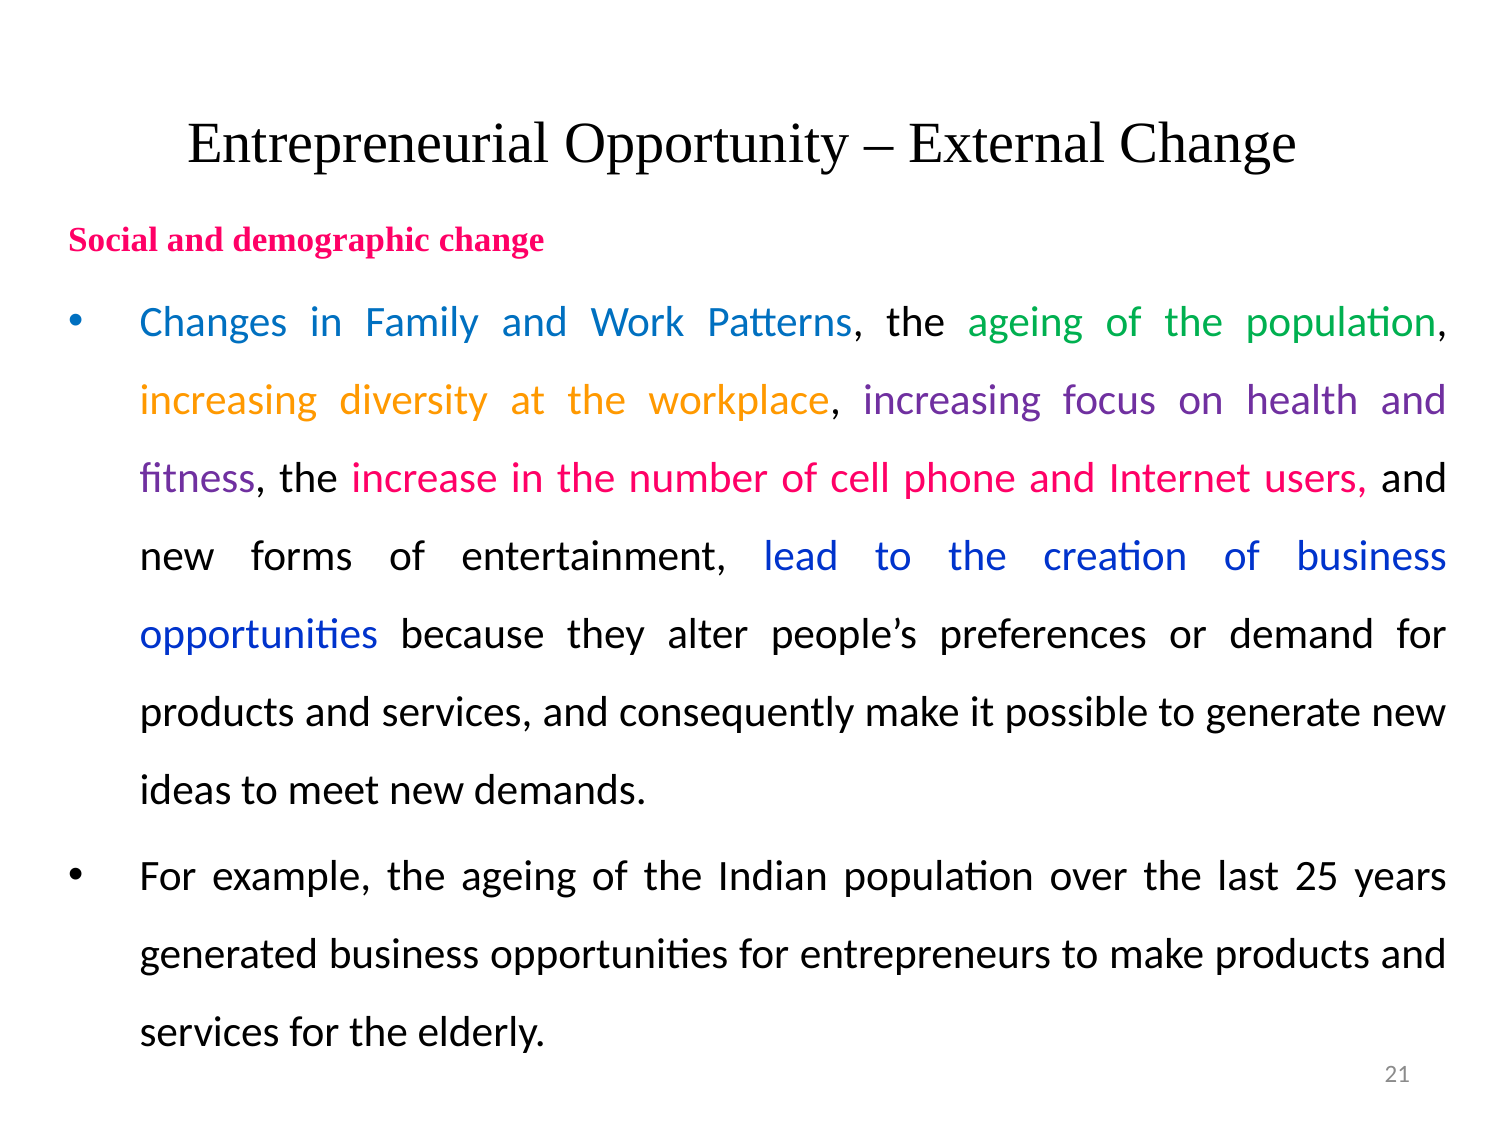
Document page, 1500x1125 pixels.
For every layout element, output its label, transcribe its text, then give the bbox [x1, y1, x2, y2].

title Entrepreneurial Opportunity – External Change [75, 45, 1425, 187]
list Social and demographic change Changes in Family and Work Patterns, the ageing of the population, increasing diversity at the workplace, increasing focus on health and fitness, the increase in the number of cell phone and Internet users, and new forms of entertainment, lead to the creation of business opportunities because they alter people’s preferences or demand for products and services, and consequently make it possible to generate new ideas to meet new demands. For example, the ageing of the Indian population over the last 25 years generated business opportunities for entrepreneurs to make products and services for the elderly. [53, 187, 1463, 1068]
slide_number 21 [1074, 1042, 1425, 1103]
